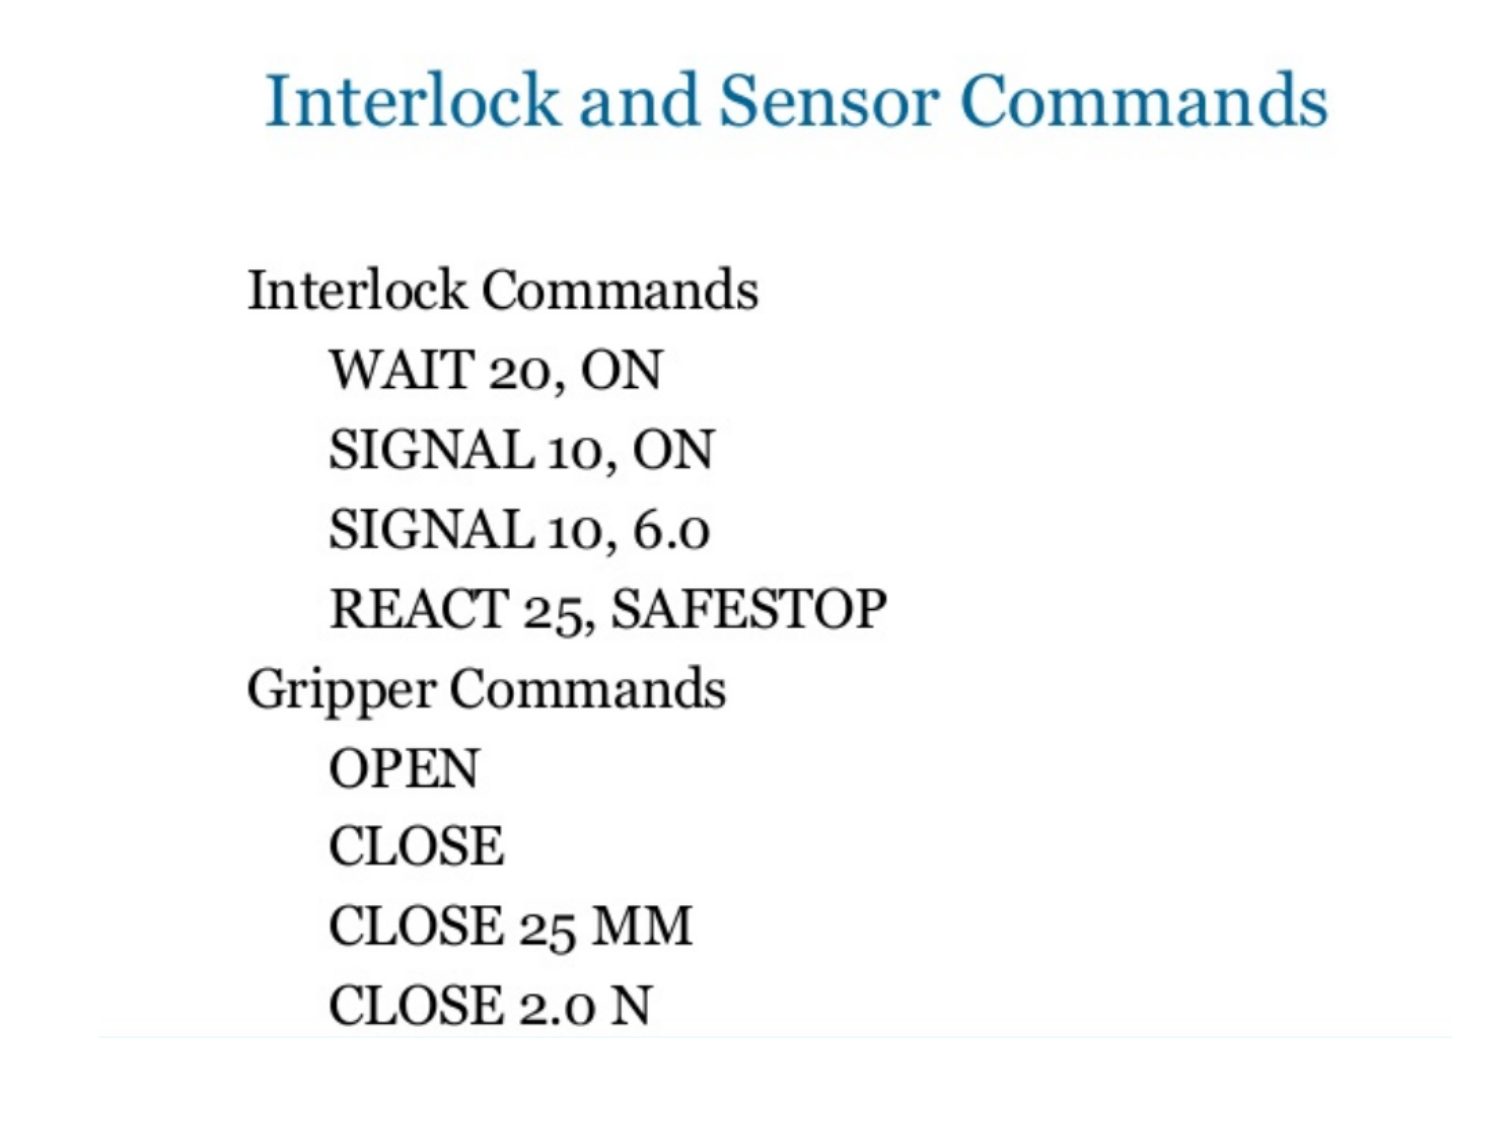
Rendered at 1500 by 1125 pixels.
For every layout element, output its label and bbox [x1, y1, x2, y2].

picture [99, 49, 1452, 1038]
